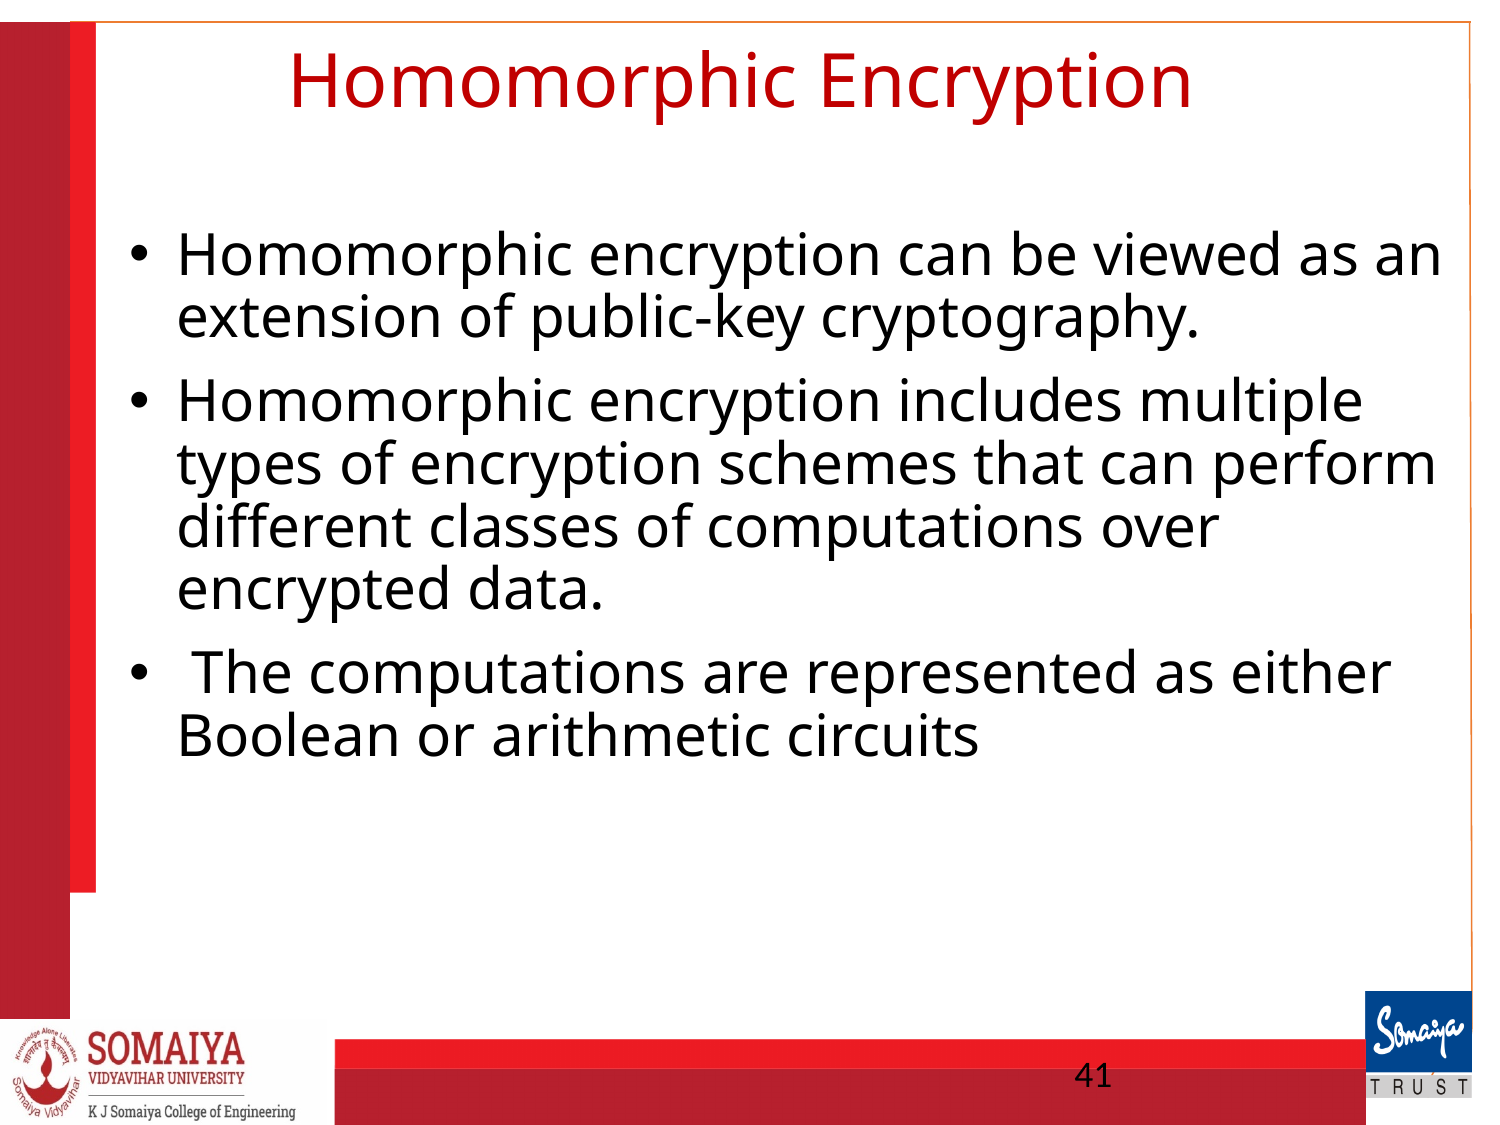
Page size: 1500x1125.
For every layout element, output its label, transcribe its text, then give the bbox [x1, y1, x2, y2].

slide_number 41 [1059, 1042, 1397, 1125]
title Homomorphic Encryption [134, 35, 1349, 179]
picture [1365, 991, 1472, 1098]
list Homomorphic encryption can be viewed as an extension of public-key cryptography. Homomorphic encryption includes multiple types of encryption schemes that can perform different classes of computations over encrypted data. The computations are represented as either Boolean or arithmetic circuits [114, 217, 1465, 960]
picture [0, 22, 327, 1125]
picture [335, 1040, 1365, 1125]
